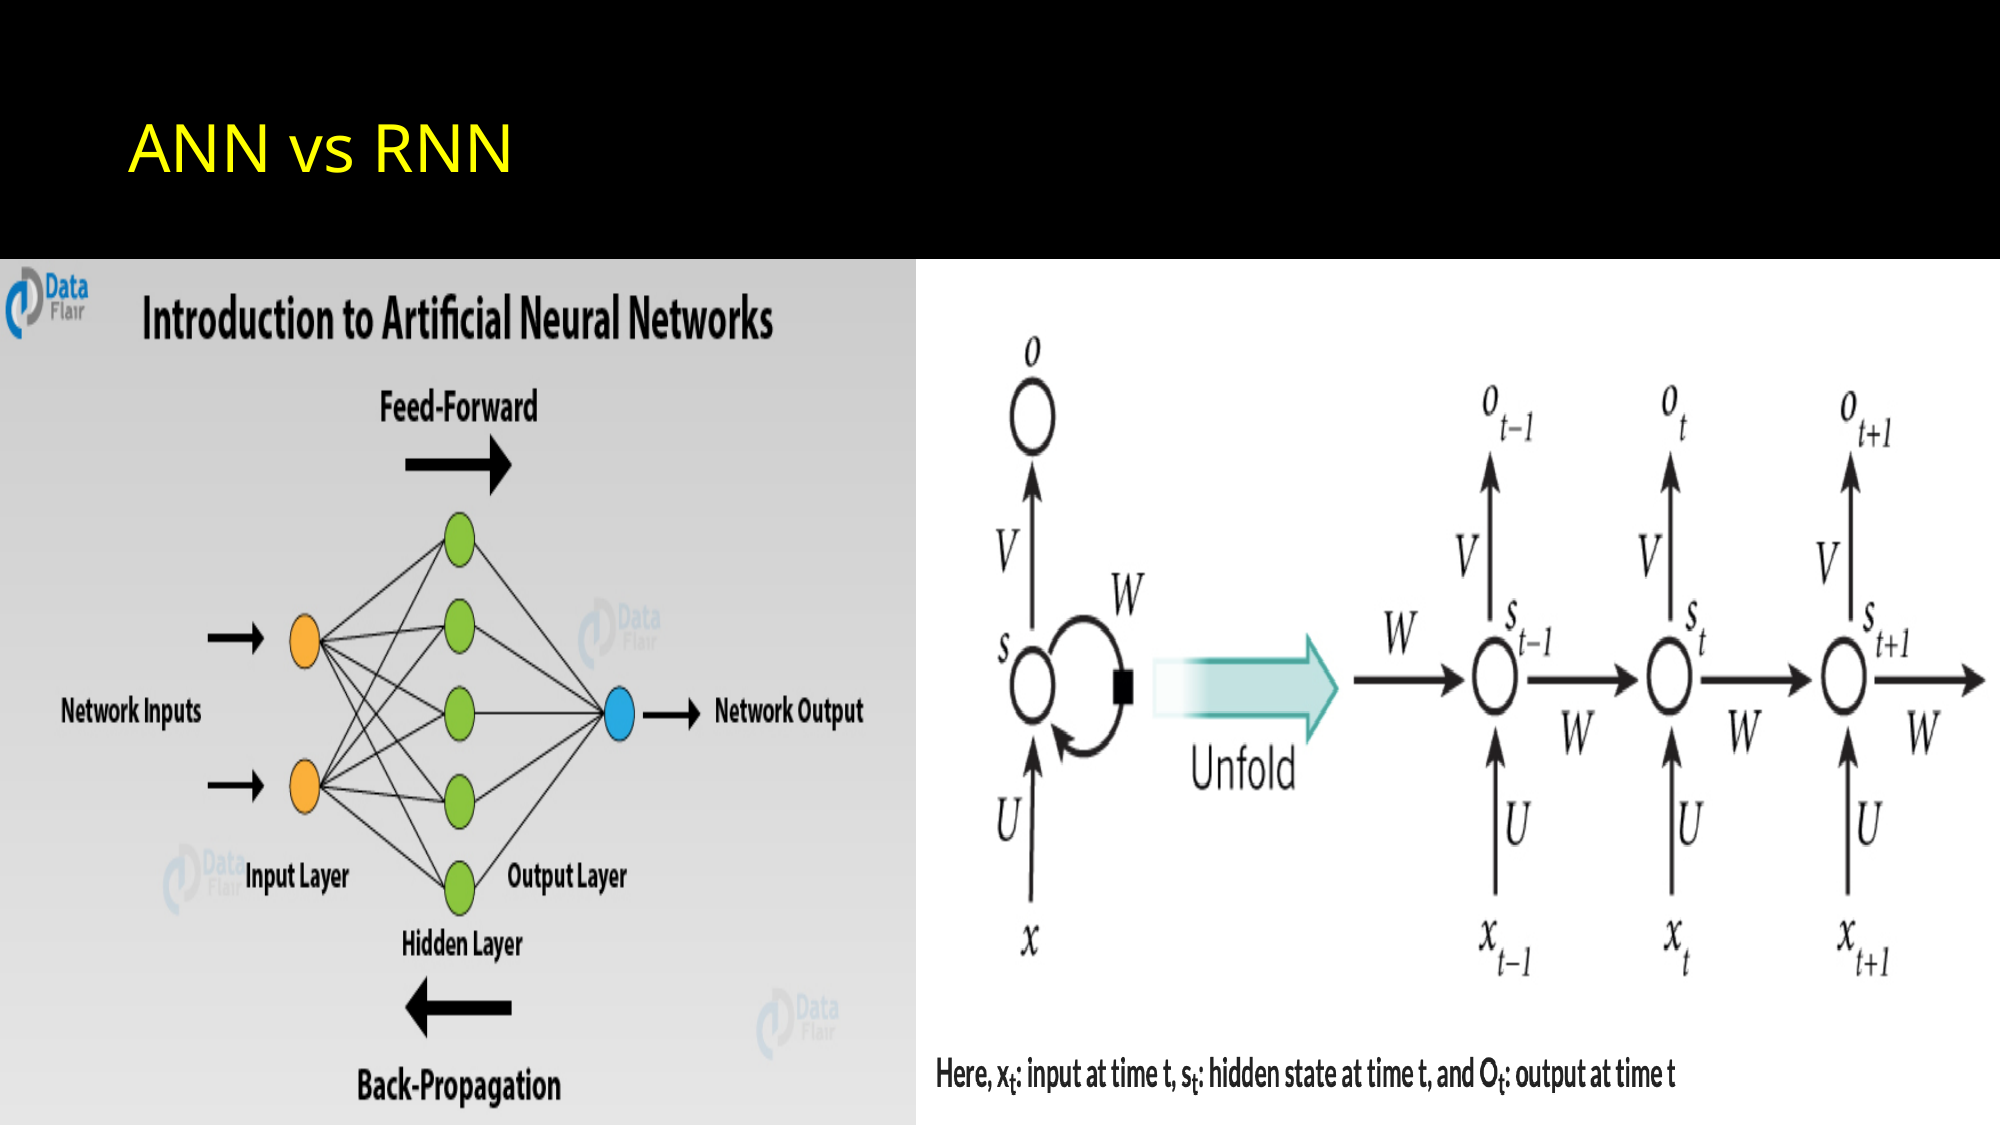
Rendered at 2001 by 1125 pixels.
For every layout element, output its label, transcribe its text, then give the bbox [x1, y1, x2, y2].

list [916, 259, 2000, 1125]
picture [0, 259, 916, 1125]
title ANN vs RNN [113, 42, 1838, 259]
